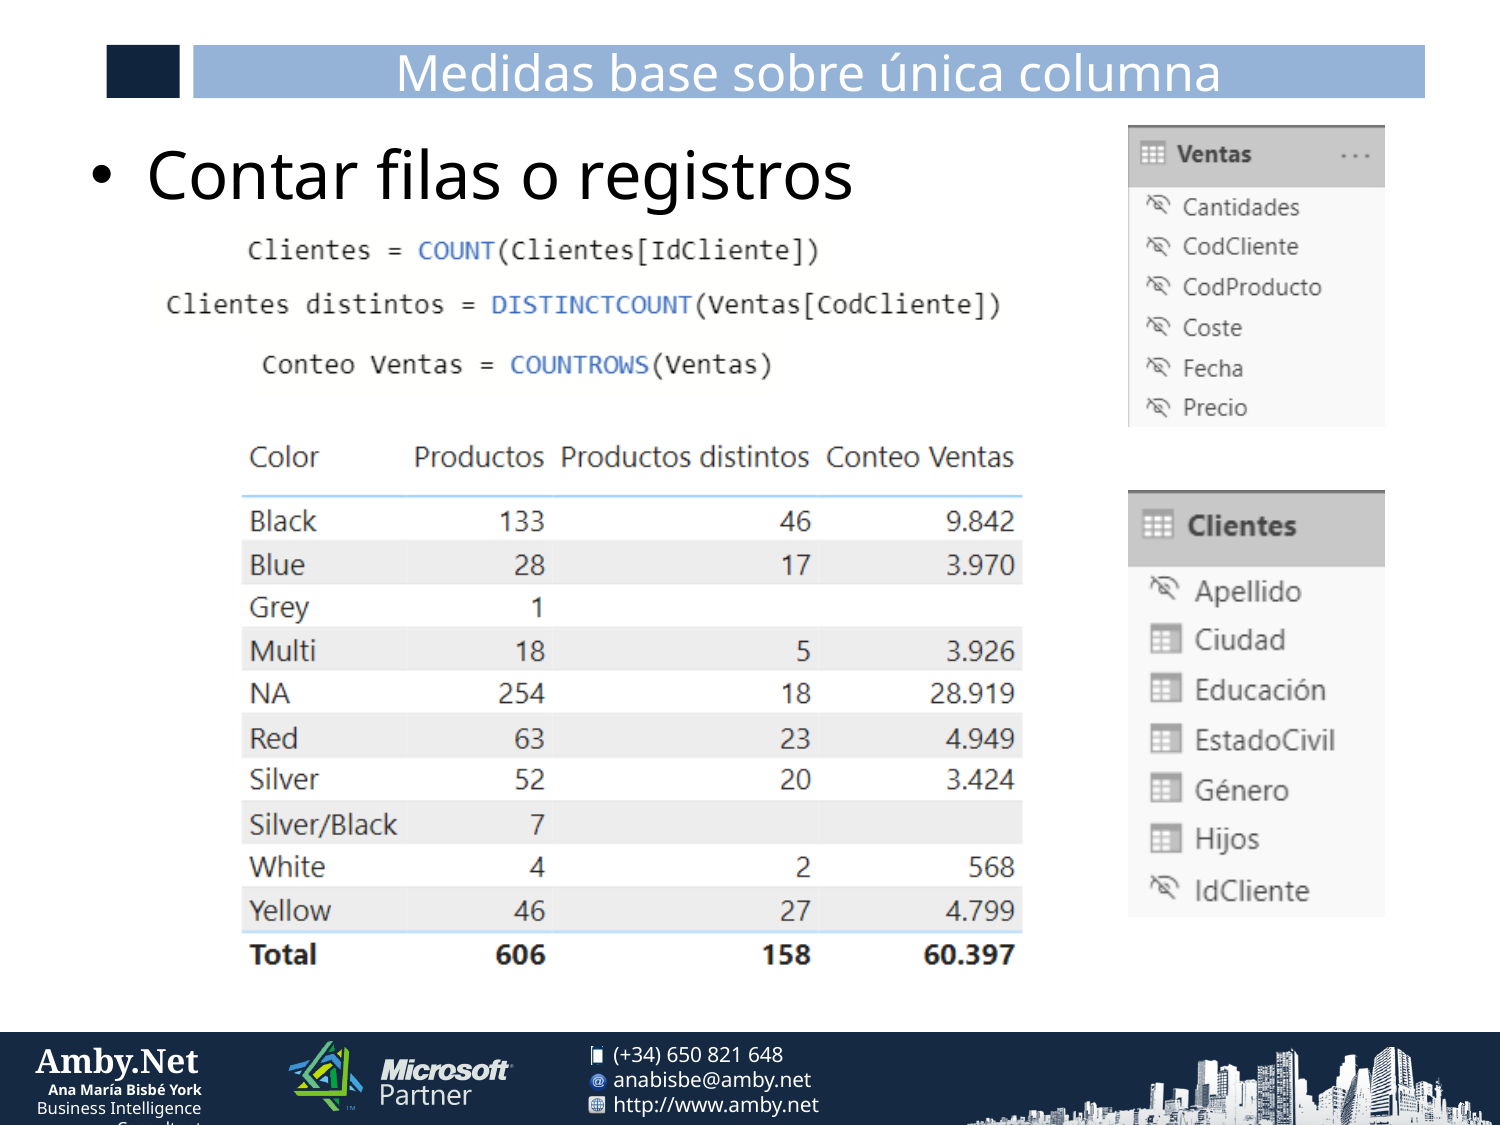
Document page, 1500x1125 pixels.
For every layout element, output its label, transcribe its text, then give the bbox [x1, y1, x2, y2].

picture [151, 279, 1015, 332]
list Contar filas o registros [75, 125, 1425, 1005]
picture [0, 1032, 1500, 1125]
picture [234, 222, 835, 277]
picture [1127, 125, 1385, 428]
picture [253, 333, 778, 396]
picture [1127, 490, 1385, 917]
title Medidas base sobre única columna [193, 45, 1425, 99]
picture [225, 425, 1034, 980]
